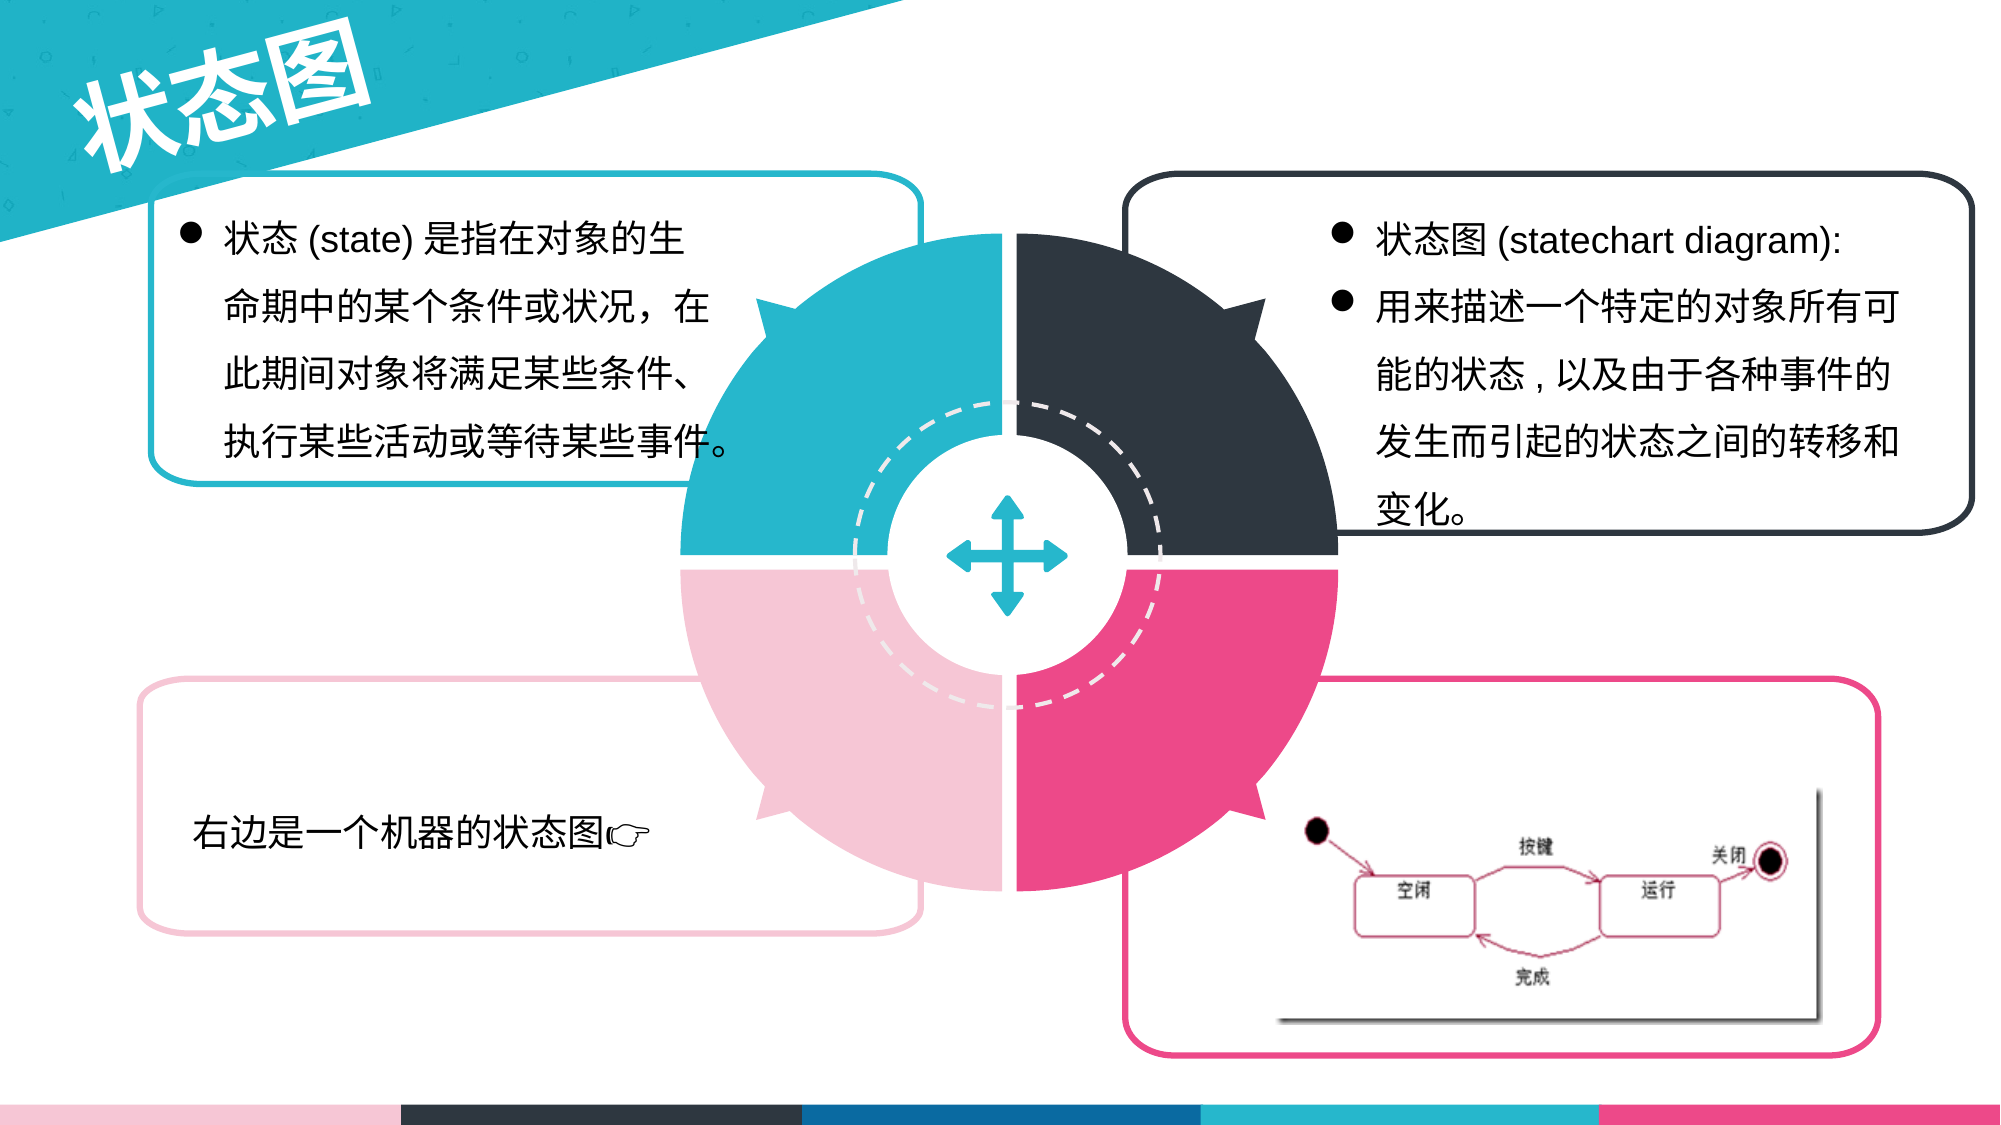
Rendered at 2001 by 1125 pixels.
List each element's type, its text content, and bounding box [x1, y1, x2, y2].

picture [1275, 787, 1823, 1025]
text_box [946, 495, 1068, 617]
text_box 右边是一个机器的状态图👉 [177, 801, 703, 862]
text_box 状态图(statechart diagram): 用来描述一个特定的对象所有可能的状态,以及由于各种事件的发生而引起的状态之间的转移和变化。 [1313, 185, 1921, 538]
text_box 状态(state)是指在对象的生命期中的某个条件或状况，在此期间对象将满足某些条件、执行某些活动或等待某些事件。 [162, 185, 729, 471]
text_box [182, 0, 904, 175]
text_box [887, 434, 1128, 676]
text_box [139, 678, 921, 934]
text_box [680, 233, 1003, 556]
text_box [854, 402, 1161, 708]
text_box [1016, 233, 1339, 556]
text_box [0, 0, 305, 243]
text_box 状态图 [44, 0, 399, 202]
text_box [151, 173, 921, 485]
text_box [1125, 678, 1879, 1056]
text_box [1125, 173, 1973, 533]
text_box [680, 569, 1003, 892]
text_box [0, 1104, 2000, 1125]
text_box [1016, 569, 1339, 892]
